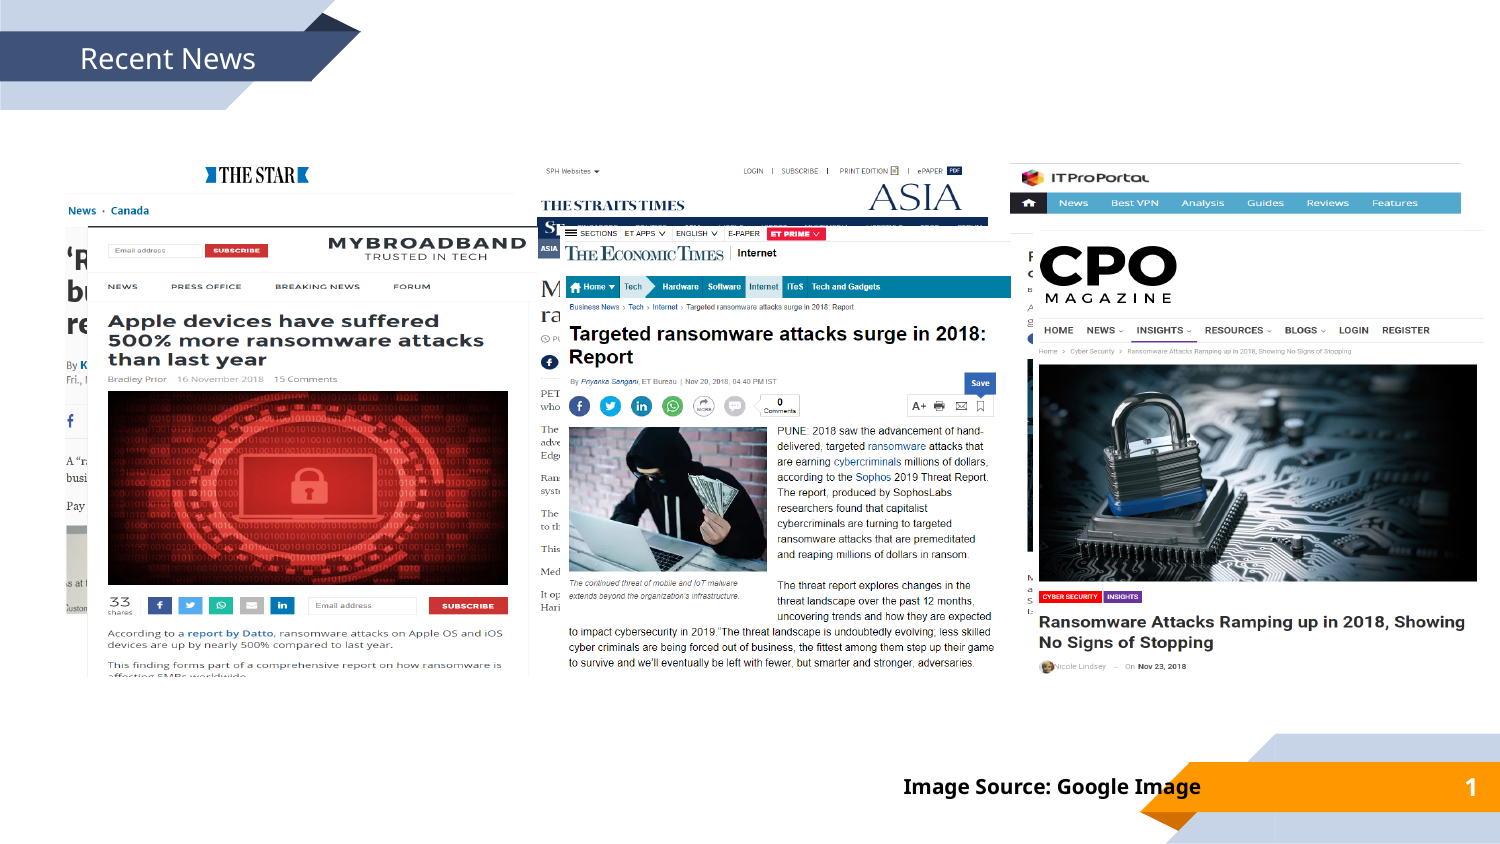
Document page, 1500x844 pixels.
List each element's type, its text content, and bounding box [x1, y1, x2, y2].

slide_number 1 [1249, 760, 1494, 813]
text_box Image Source: Google Image [888, 766, 1250, 806]
picture [64, 162, 1484, 677]
text_box Recent News [65, 33, 312, 81]
